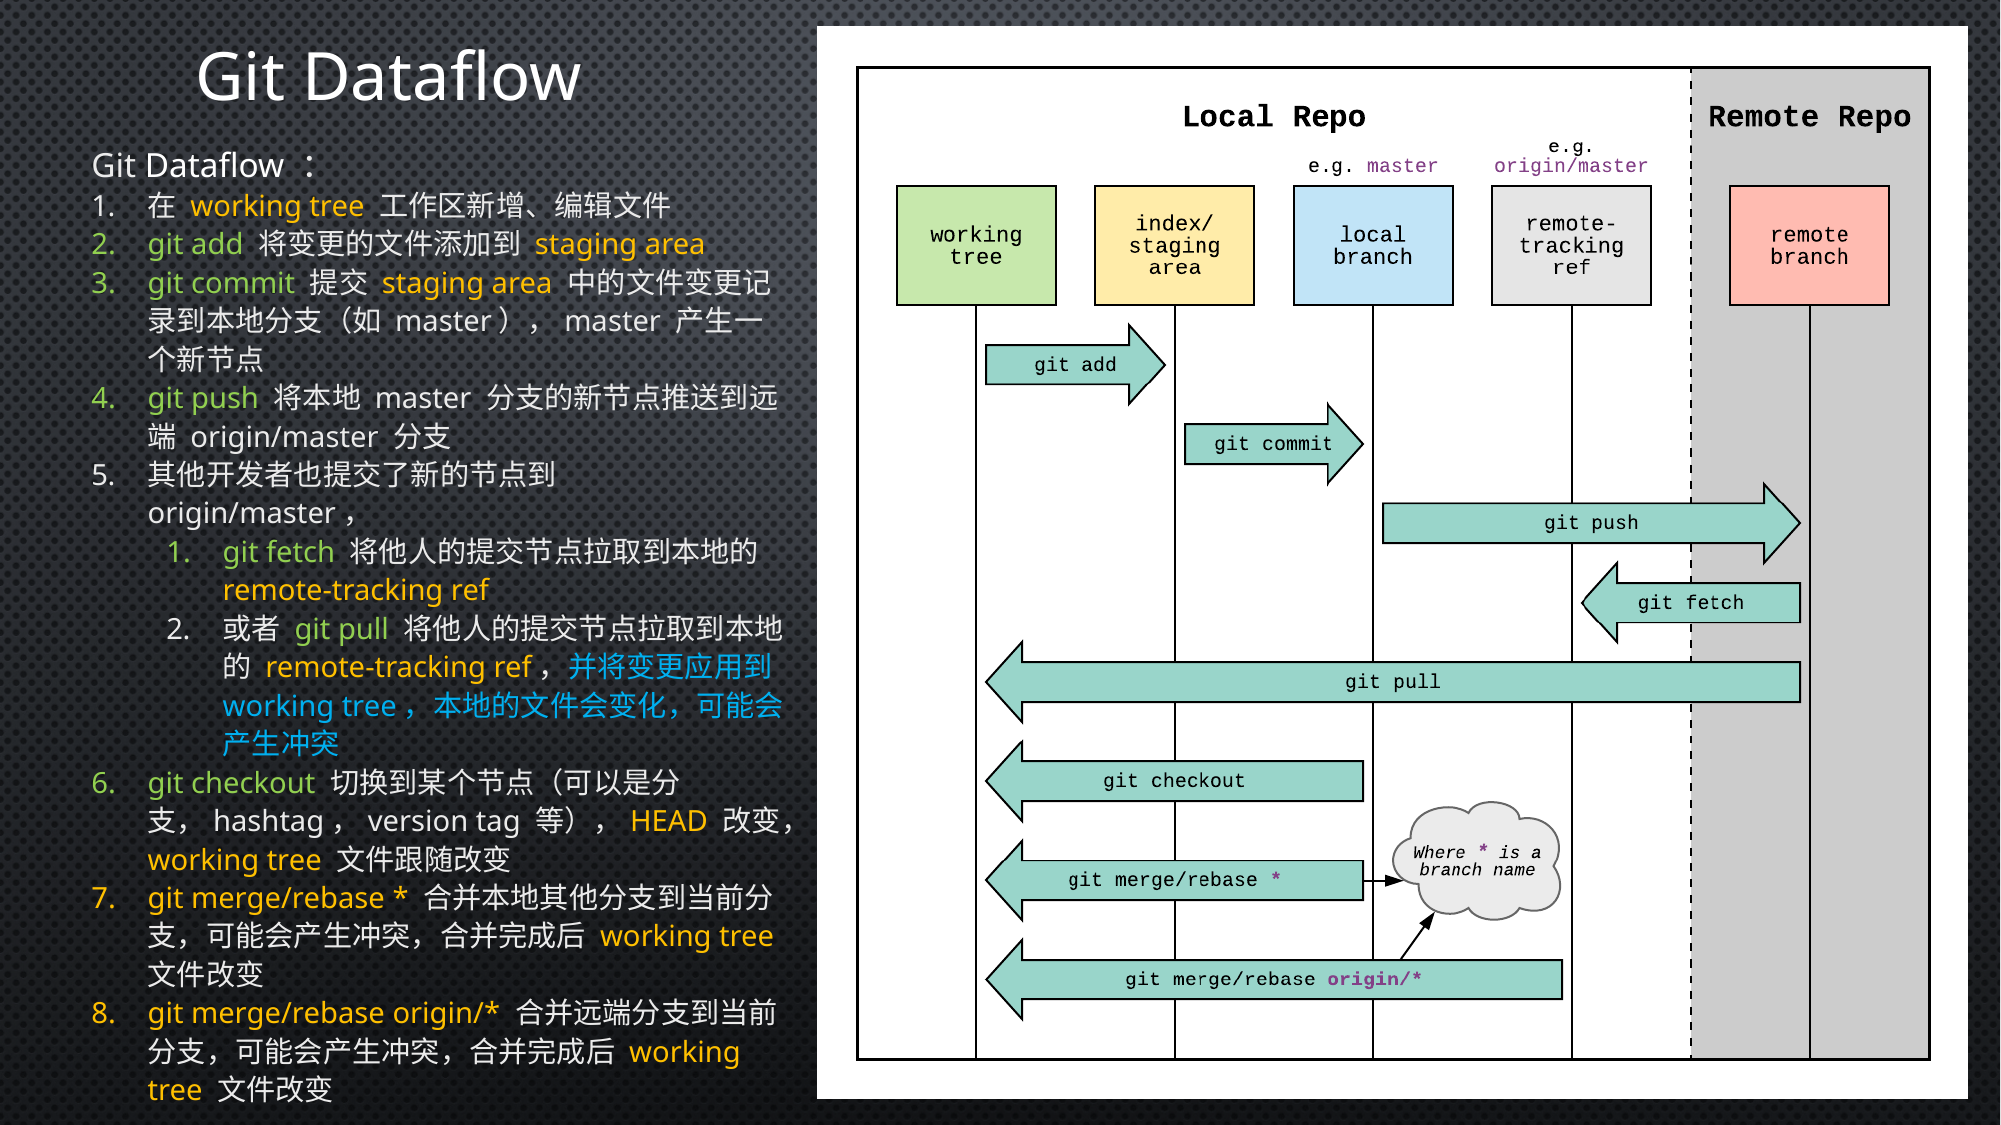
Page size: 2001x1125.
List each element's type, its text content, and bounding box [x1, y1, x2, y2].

text_box Git Dataflow [180, 26, 817, 216]
text_box Git Dataflow ： 在 working tree 工作区新增、编辑文件 git add 将变更的文件添加到 staging area git commit 提交 staging area 中的文件变更记录到本地分支（如 master），master 产生一个新节点 git push 将本地 master 分支的新节点推送到远端 origin/master 分支 其他开发者也提交了新的节点到 origin/master， git fetch 将他人的提交节点拉取到本地的 remote-tracking ref 或者 git pull 将他人的提交节点拉取到本地的 remote-tracking ref，并将变更应用到 working tree，本地的文件会变化，可能会产生冲突 git checkout 切换到某个节点（可以是分支，hashtag，version tag 等），HEAD 改变，working tree 文件跟随改变 git merge/rebase * 合并本地其他分支到当前分支，可能会产生冲突，合并完成后 working tree 文件改变 git merge/rebase origin/* 合并远端分支到当前分支，可能会产生冲突，合并完成后 working tree 文件改变 [76, 132, 800, 1125]
picture [817, 26, 1968, 1099]
